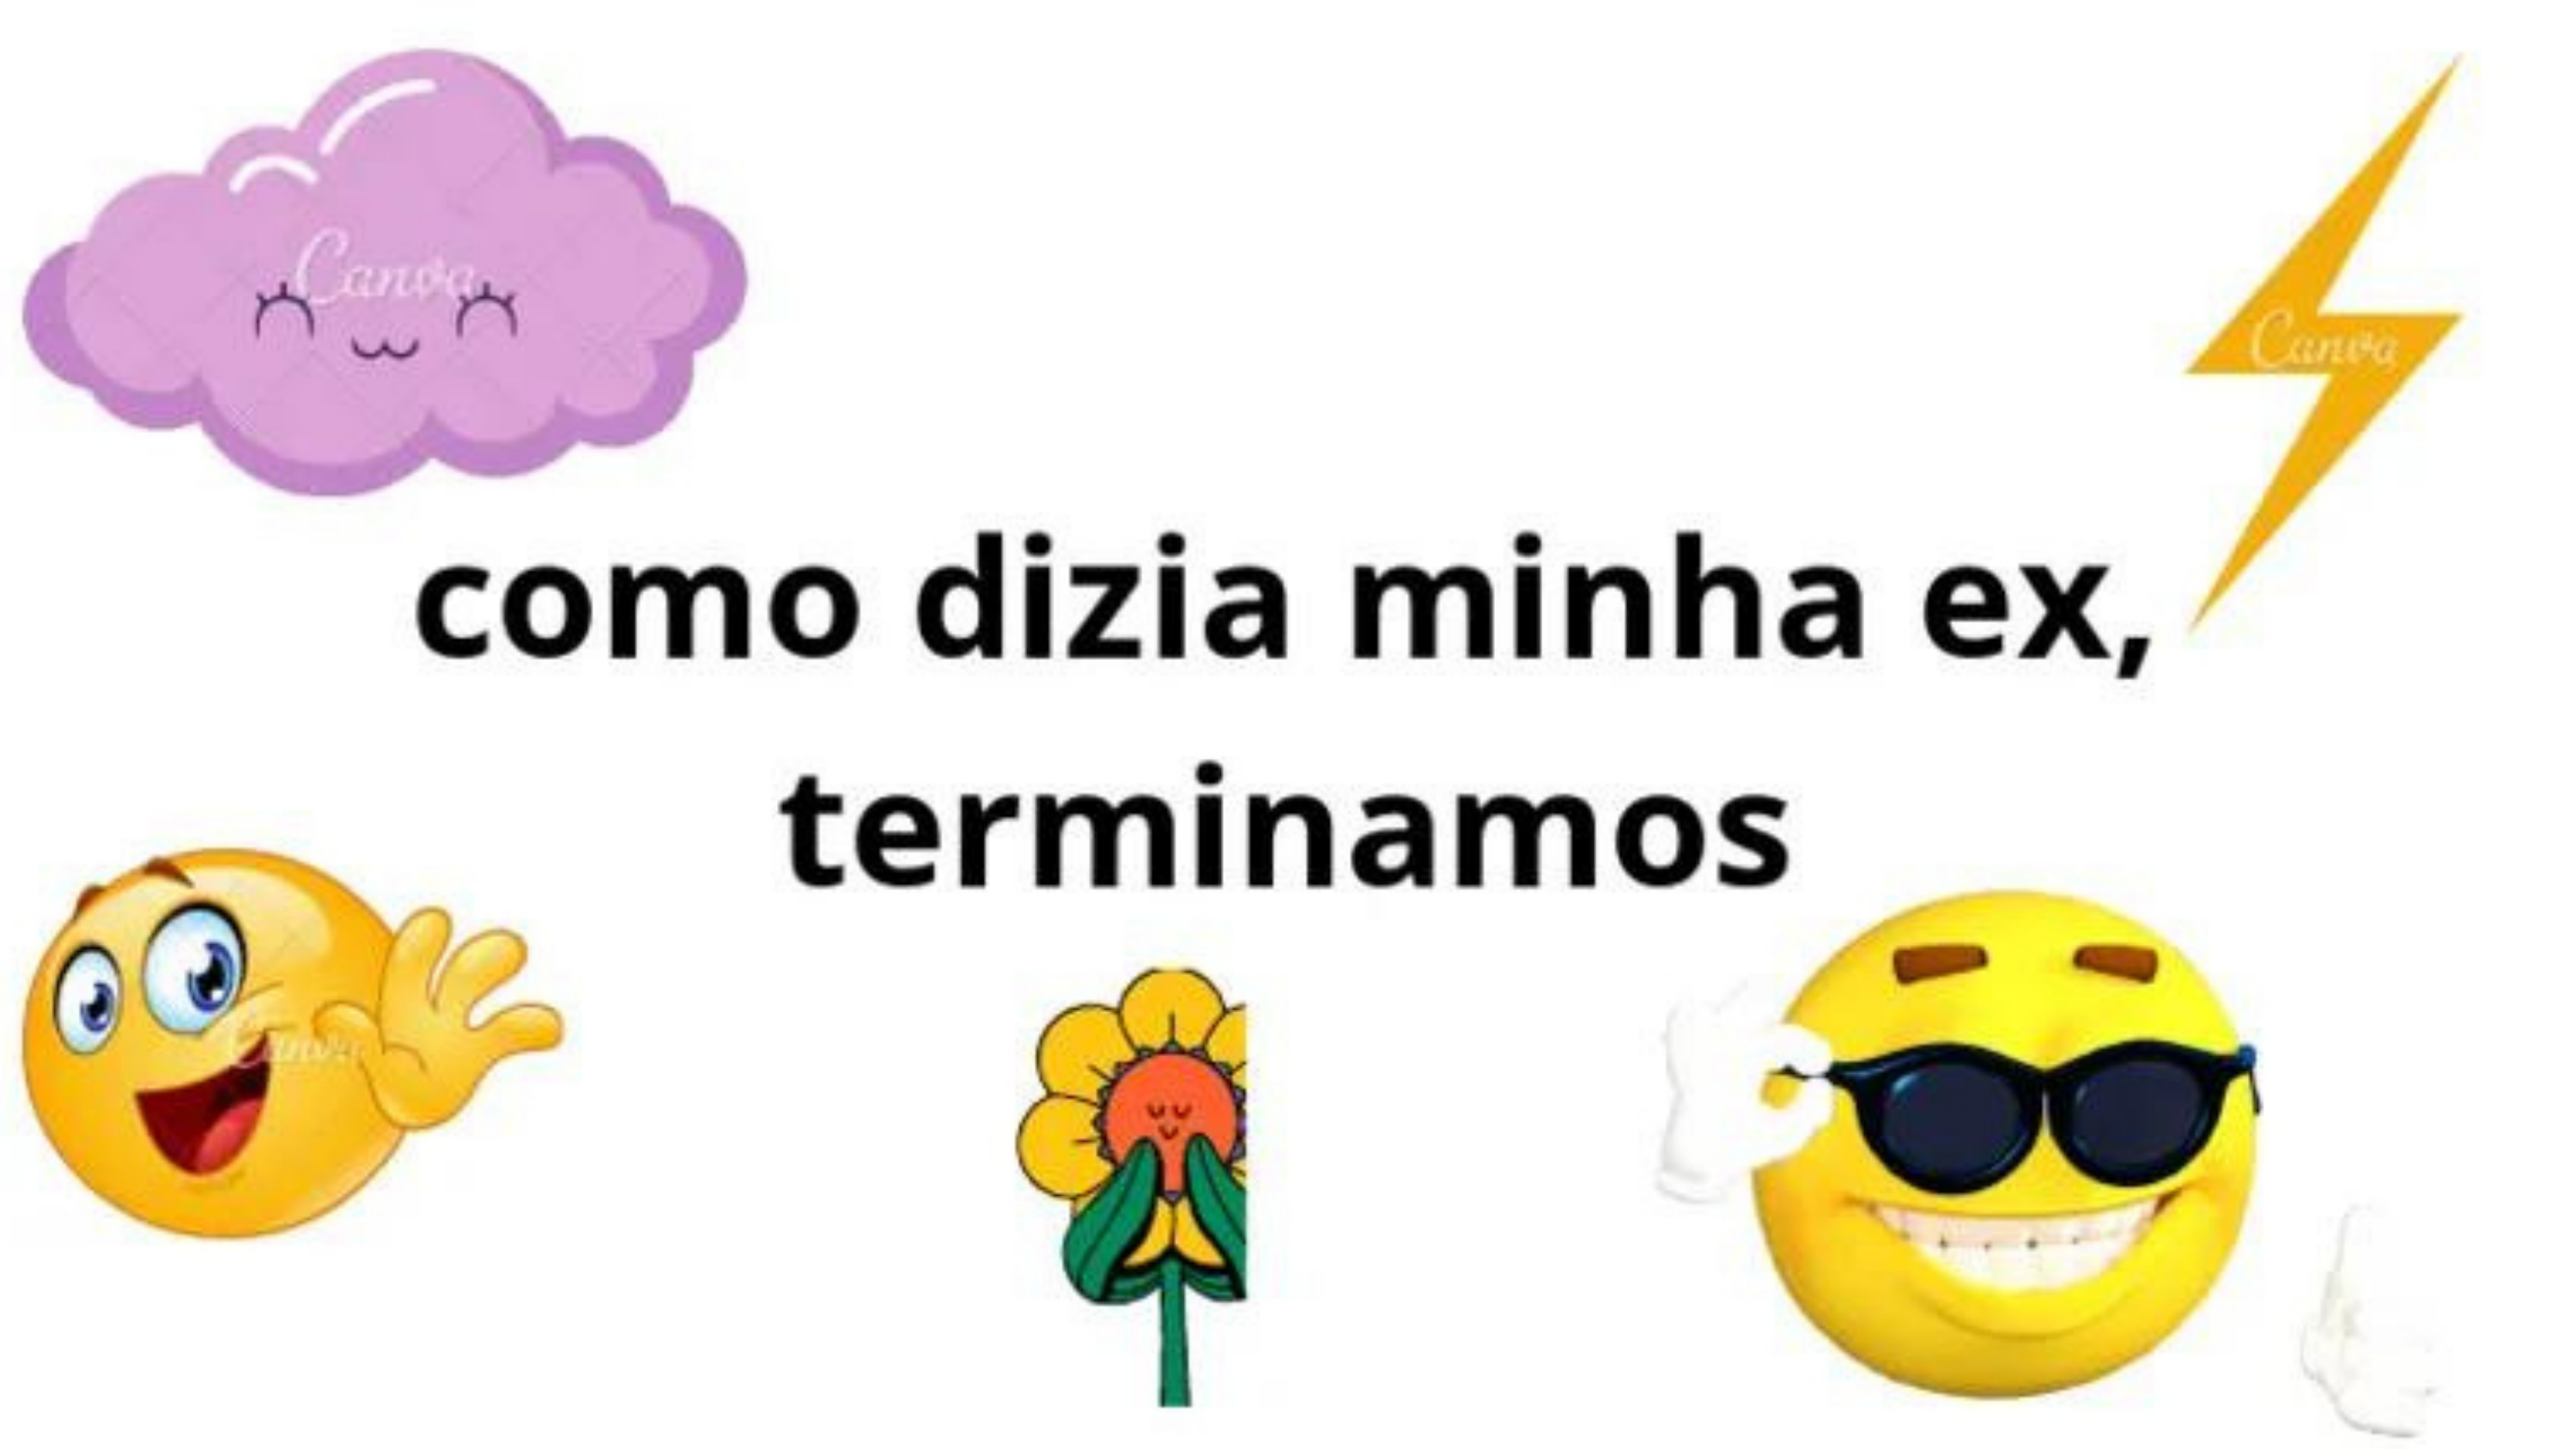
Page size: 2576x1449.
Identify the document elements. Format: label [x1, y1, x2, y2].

text_box [0, 0, 2576, 1449]
